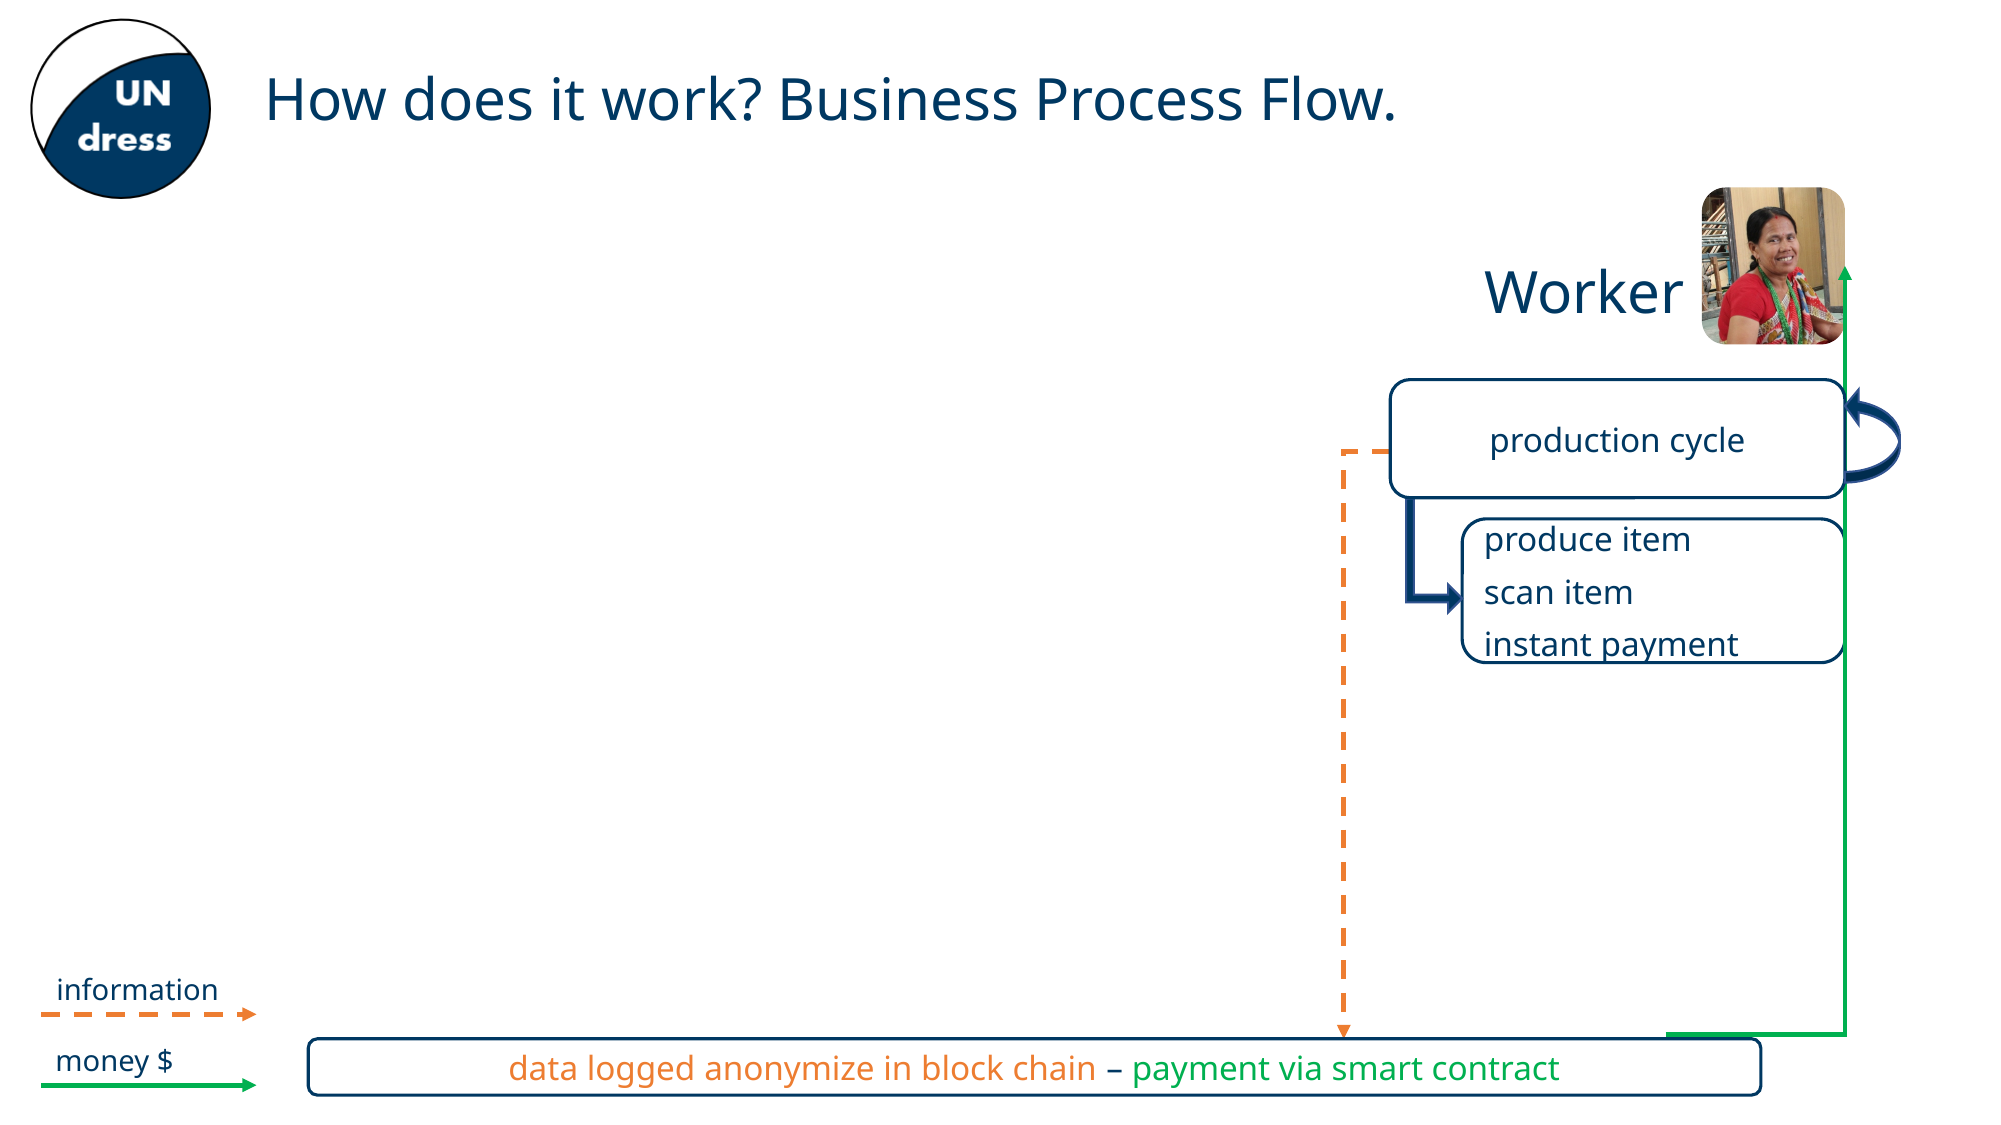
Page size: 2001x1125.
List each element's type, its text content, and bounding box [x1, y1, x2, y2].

text_box How does it work? Business Process Flow. [250, 54, 1684, 140]
text_box [1843, 386, 1901, 484]
text_box information [41, 963, 234, 1014]
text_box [1343, 451, 1391, 1039]
text_box [1405, 499, 1415, 560]
text_box Worker [1469, 248, 1700, 333]
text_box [1370, 560, 2000, 740]
picture [30, 18, 211, 199]
text_box produce item scan item instant payment [1461, 517, 1843, 560]
text_box money $ [40, 1034, 189, 1085]
text_box data logged anonymize in block chain – payment via smart contract [307, 1037, 1762, 1097]
text_box production cycle [1389, 378, 1846, 499]
picture [1701, 187, 1845, 345]
